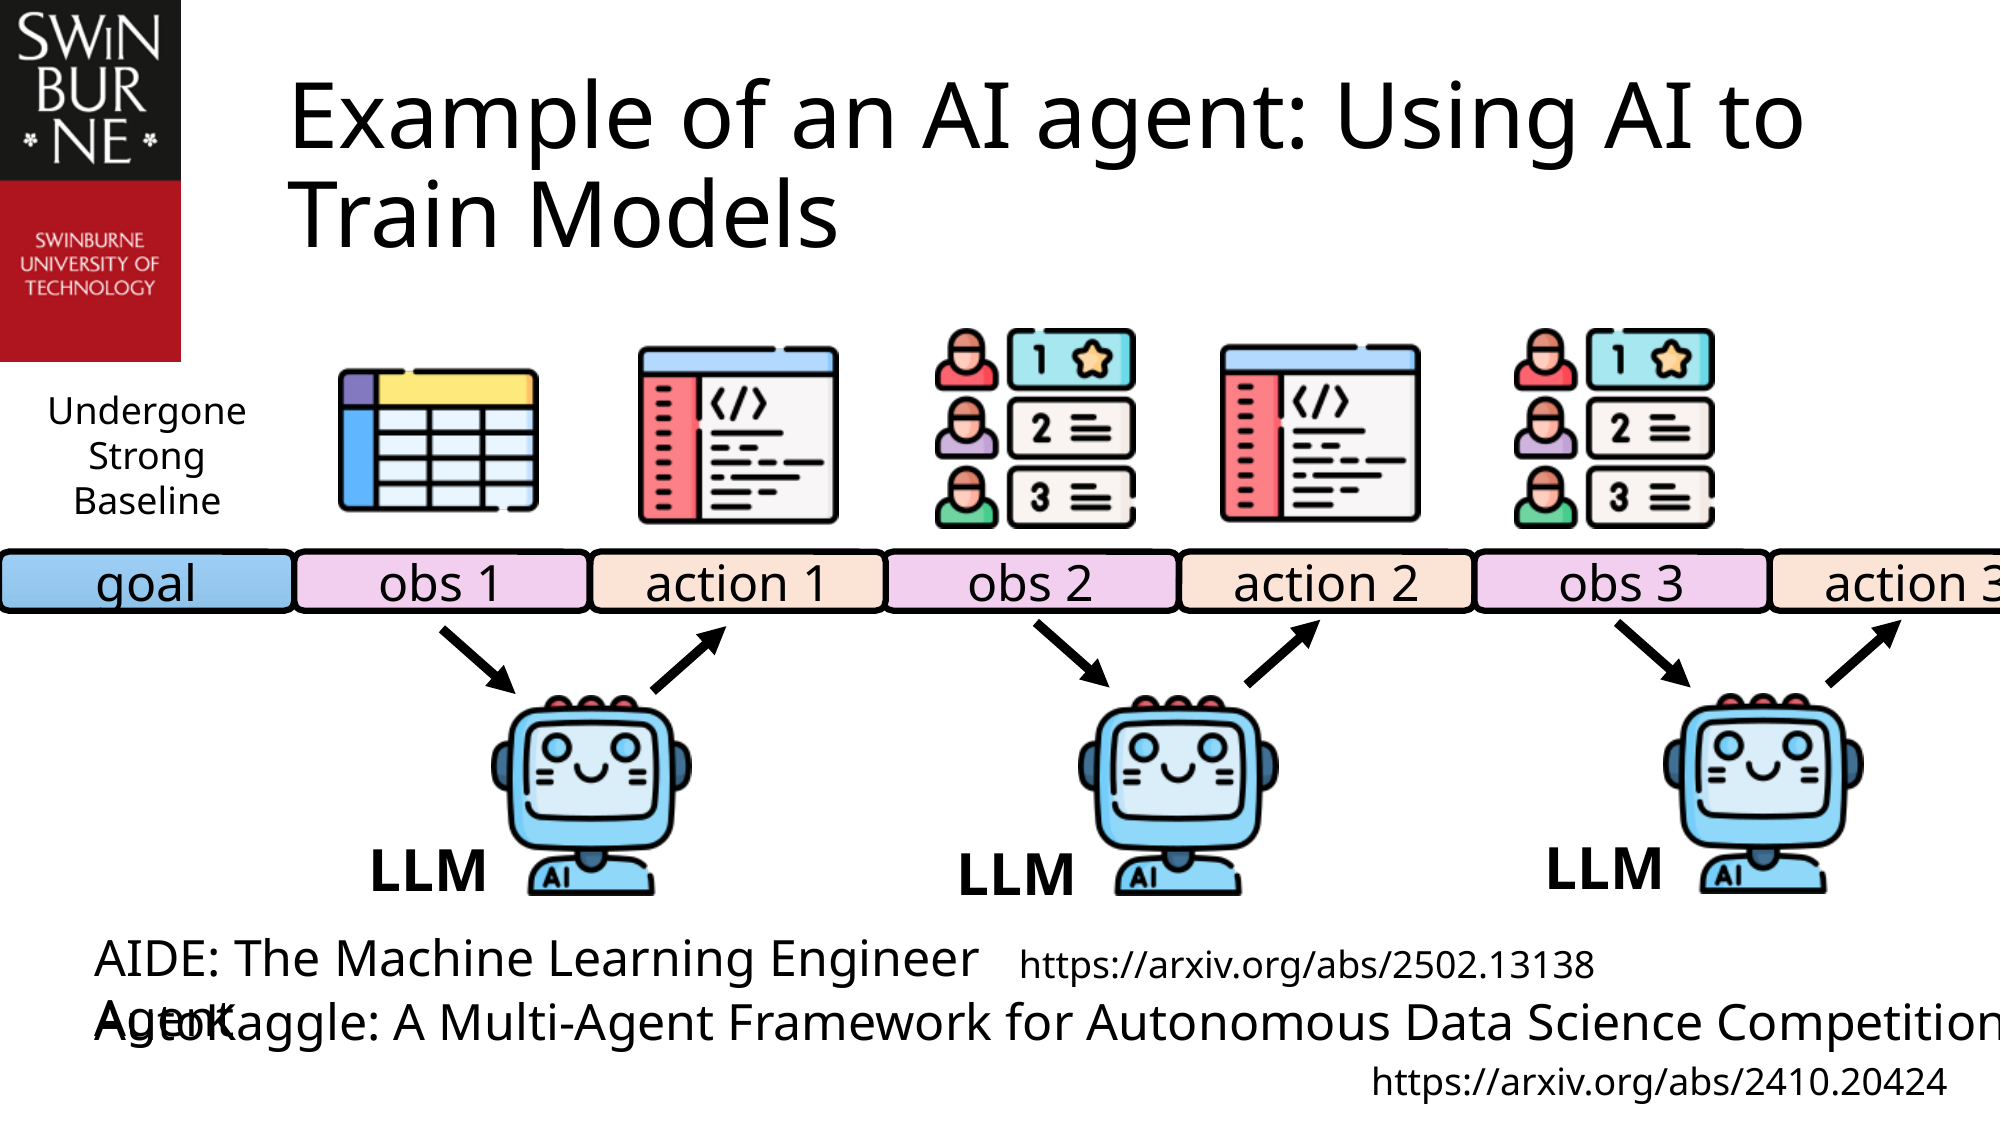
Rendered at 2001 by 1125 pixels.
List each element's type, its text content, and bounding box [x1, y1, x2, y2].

text_box action 1 [589, 550, 887, 612]
picture [0, 0, 182, 363]
text_box https://arxiv.org/abs/2502.13138 [1004, 933, 2000, 994]
text_box AutoKaggle: A Multi-Agent Framework for Autonomous Data Science Competitions [79, 999, 2000, 1059]
text_box LLM [172, 826, 505, 911]
picture [1662, 695, 1865, 895]
picture [1219, 333, 1421, 535]
text_box obs 3 [1473, 550, 1770, 612]
text_box LLM [760, 829, 1093, 915]
text_box obs 2 [885, 550, 1179, 612]
text_box https://arxiv.org/abs/2410.20424 [1356, 1059, 2000, 1110]
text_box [441, 619, 1902, 695]
picture [637, 335, 839, 537]
picture [338, 340, 540, 542]
text_box goal [0, 550, 294, 612]
picture [1513, 327, 1715, 529]
picture [1077, 695, 1279, 896]
picture [491, 695, 693, 896]
title Example of an AI agent: Using AI to Train Models [273, 59, 1863, 278]
text_box action 2 [1178, 550, 1474, 612]
text_box obs 1 [293, 550, 590, 612]
text_box Undergone Strong Baseline [0, 379, 295, 530]
text_box action 3 [1768, 550, 2000, 612]
text_box LLM [1348, 823, 1680, 909]
picture [935, 327, 1137, 529]
text_box AIDE: The Machine Learning Engineer Agent [79, 919, 1116, 999]
